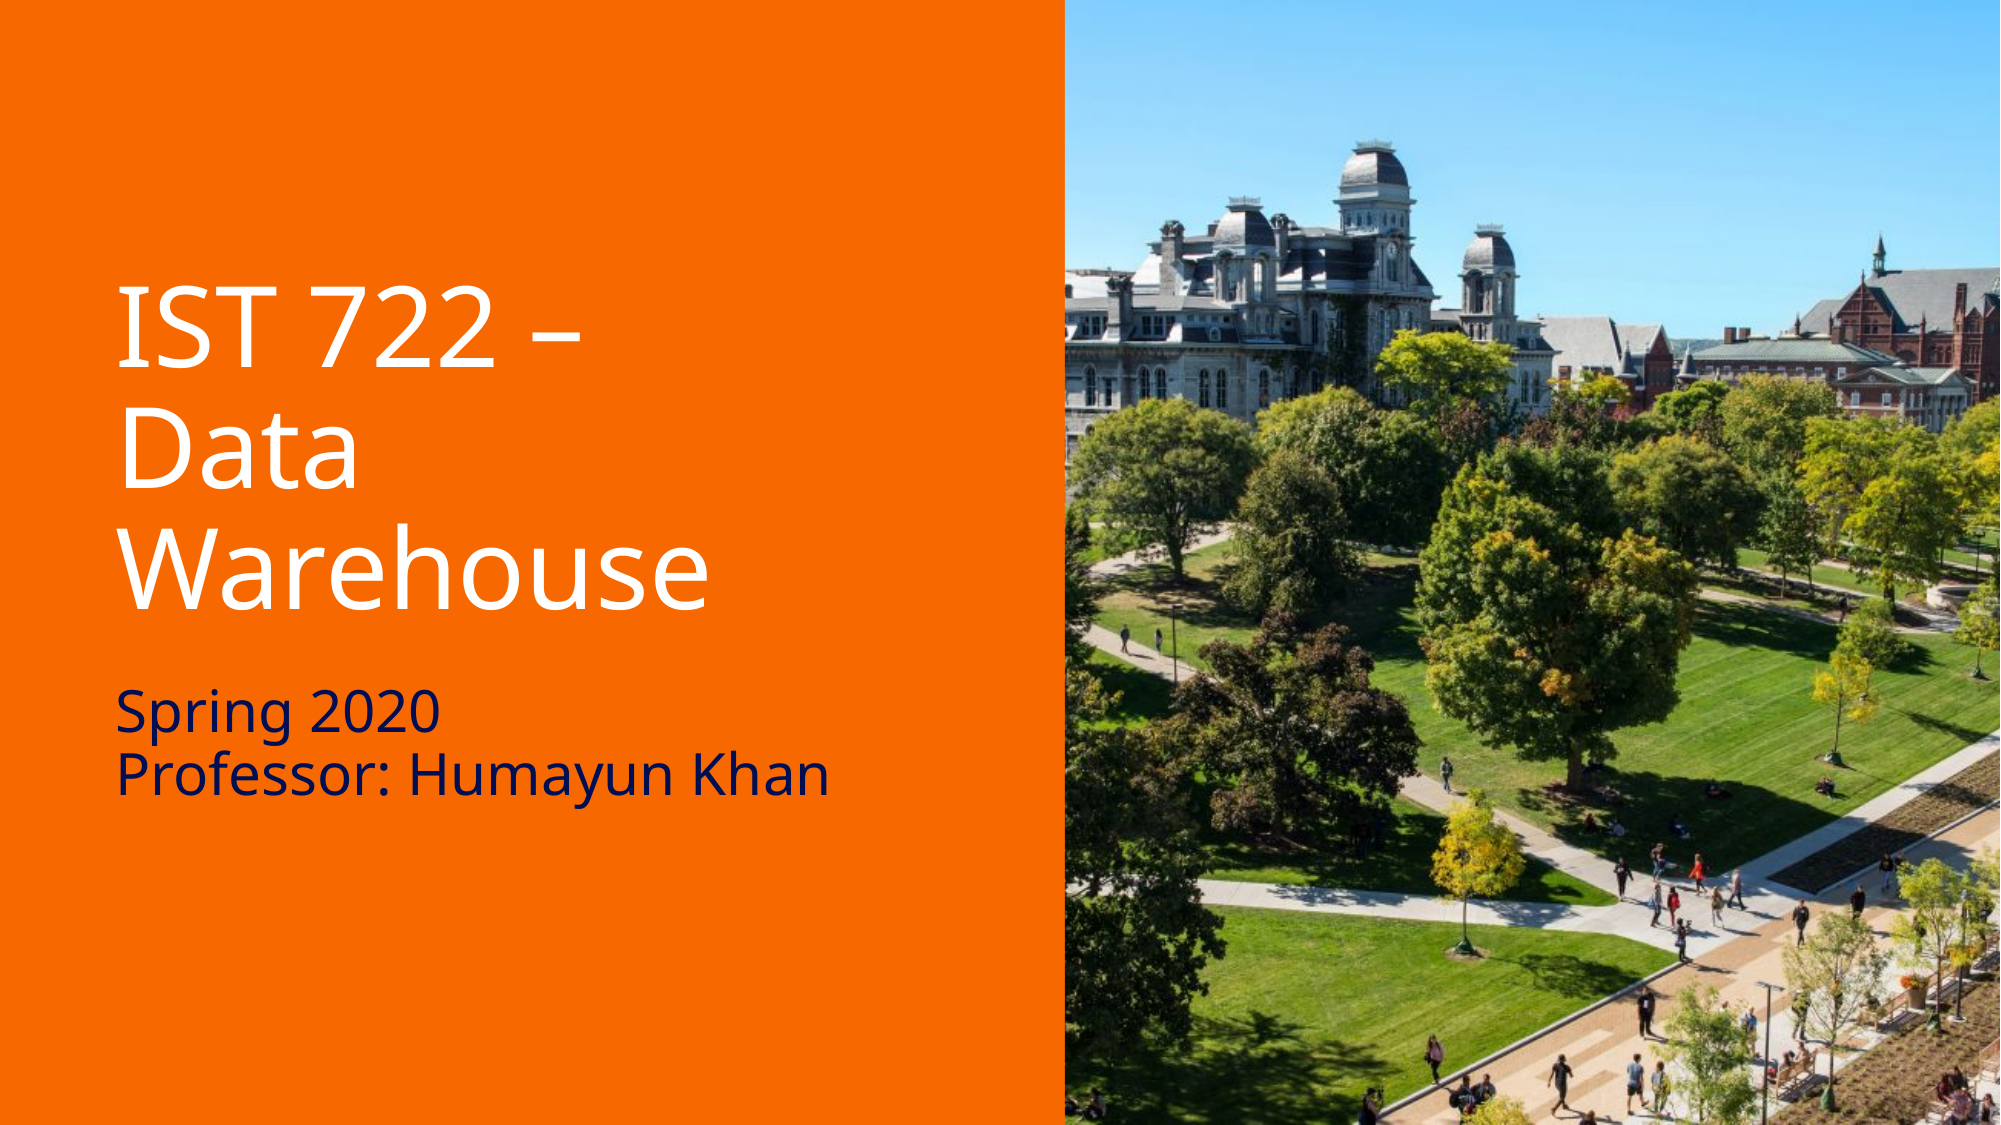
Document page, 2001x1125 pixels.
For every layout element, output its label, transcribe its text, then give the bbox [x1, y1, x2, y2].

list Spring 2020 Professor: Humayun Khan [115, 675, 973, 922]
title IST 722 – Data Warehouse [115, 174, 973, 642]
picture [1064, 0, 2000, 1125]
